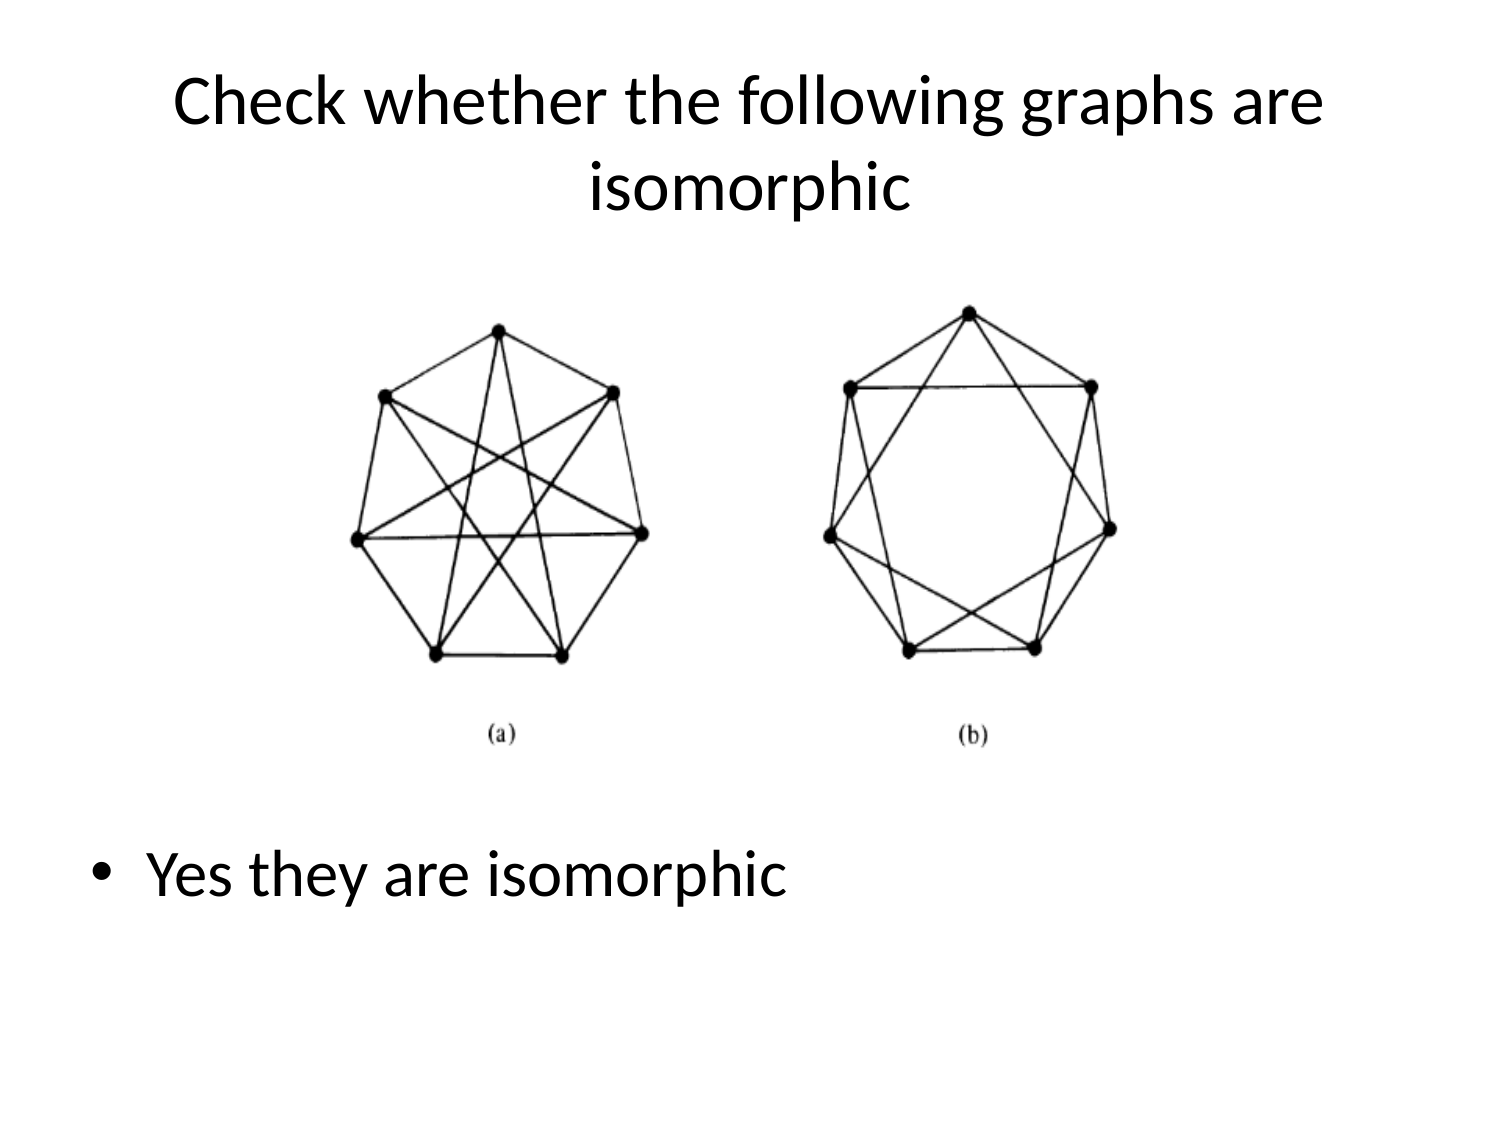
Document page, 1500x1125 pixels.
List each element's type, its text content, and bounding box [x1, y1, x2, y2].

title Check whether the following graphs are isomorphic [75, 45, 1425, 233]
picture [327, 287, 1173, 768]
list Yes they are isomorphic [75, 262, 1425, 1005]
